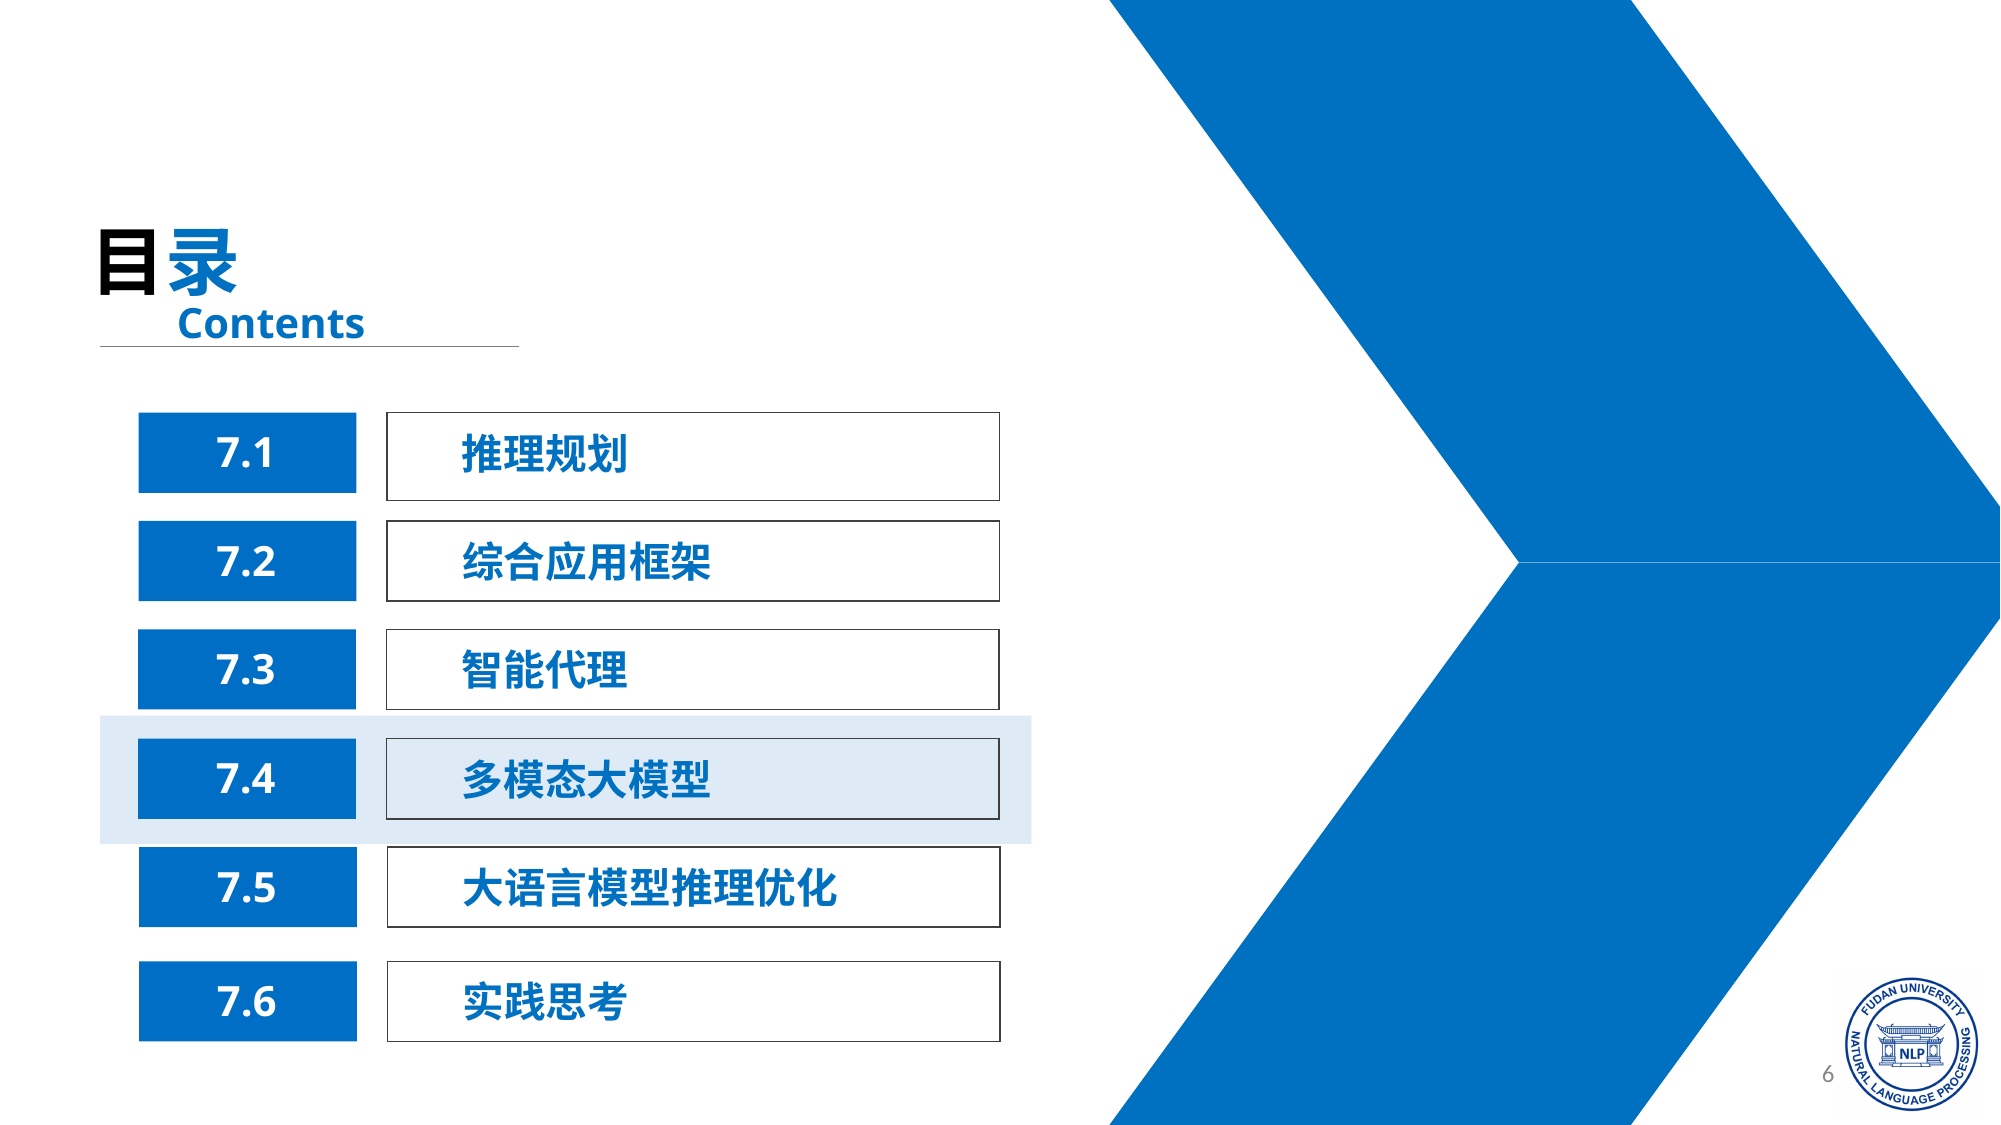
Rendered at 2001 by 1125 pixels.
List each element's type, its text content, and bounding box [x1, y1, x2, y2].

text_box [387, 846, 1061, 928]
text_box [386, 520, 1000, 602]
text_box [137, 738, 357, 820]
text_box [386, 412, 1001, 501]
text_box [138, 520, 357, 602]
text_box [386, 629, 1000, 710]
text_box [1109, 563, 2000, 1125]
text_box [138, 961, 358, 1042]
picture [1834, 972, 1985, 1117]
slide_number 69 [1412, 1042, 1863, 1103]
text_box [387, 961, 1061, 1042]
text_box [137, 629, 357, 710]
text_box [1109, 0, 2000, 563]
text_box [75, 207, 519, 356]
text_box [138, 846, 358, 928]
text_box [386, 738, 1000, 820]
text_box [138, 412, 357, 494]
text_box [100, 715, 1032, 844]
